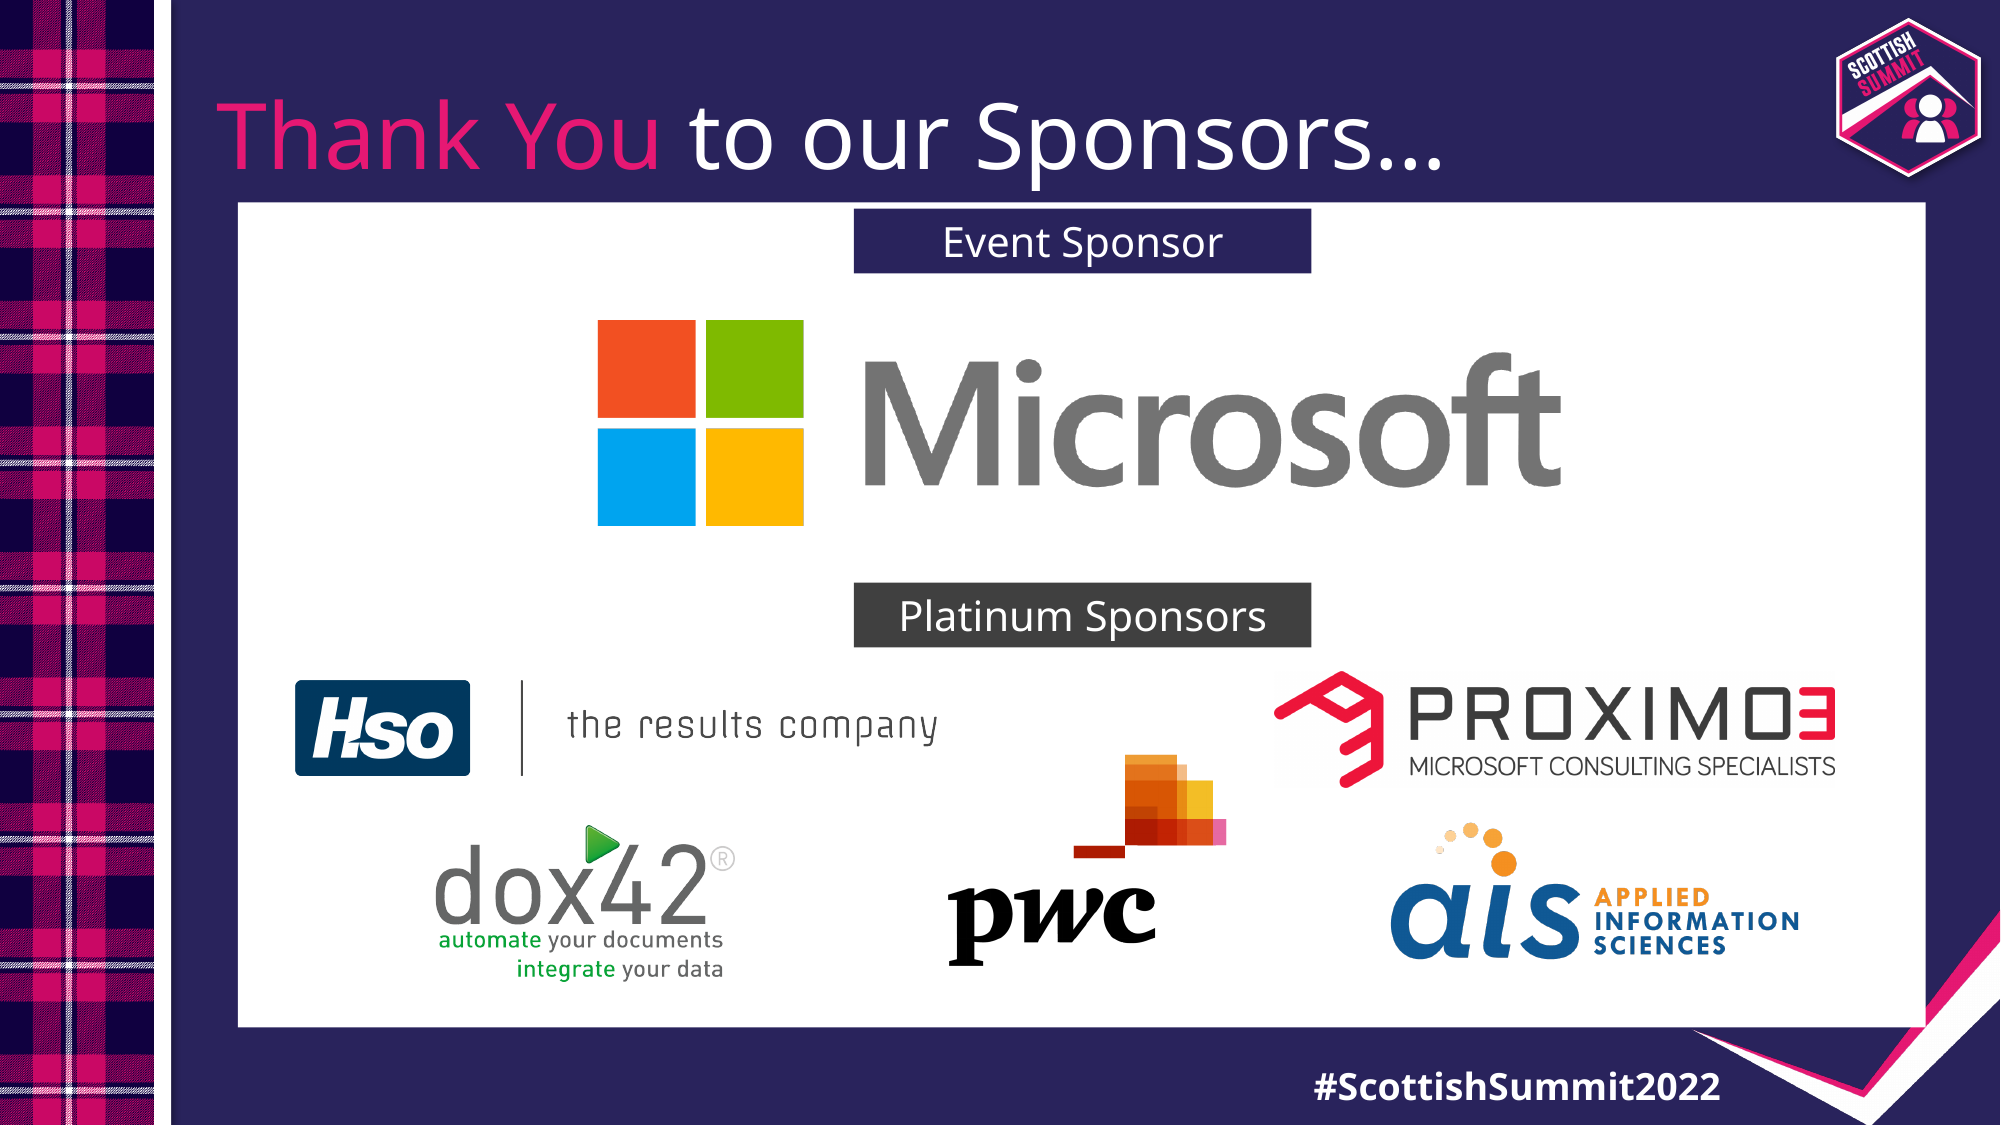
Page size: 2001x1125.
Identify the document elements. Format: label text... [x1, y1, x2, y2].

picture [1827, 16, 1990, 179]
picture [595, 320, 1570, 526]
text_box [237, 249, 1927, 1028]
picture [1691, 843, 2001, 1125]
picture [295, 680, 1238, 973]
title Thank You to our Sponsors… [201, 30, 1927, 249]
picture [1382, 816, 1806, 977]
picture [432, 816, 738, 997]
picture [1705, 1078, 1713, 1088]
text_box Platinum Sponsors [853, 582, 1312, 648]
text_box Event Sponsor [853, 208, 1312, 274]
picture [0, 0, 154, 1125]
picture [1274, 671, 1835, 788]
